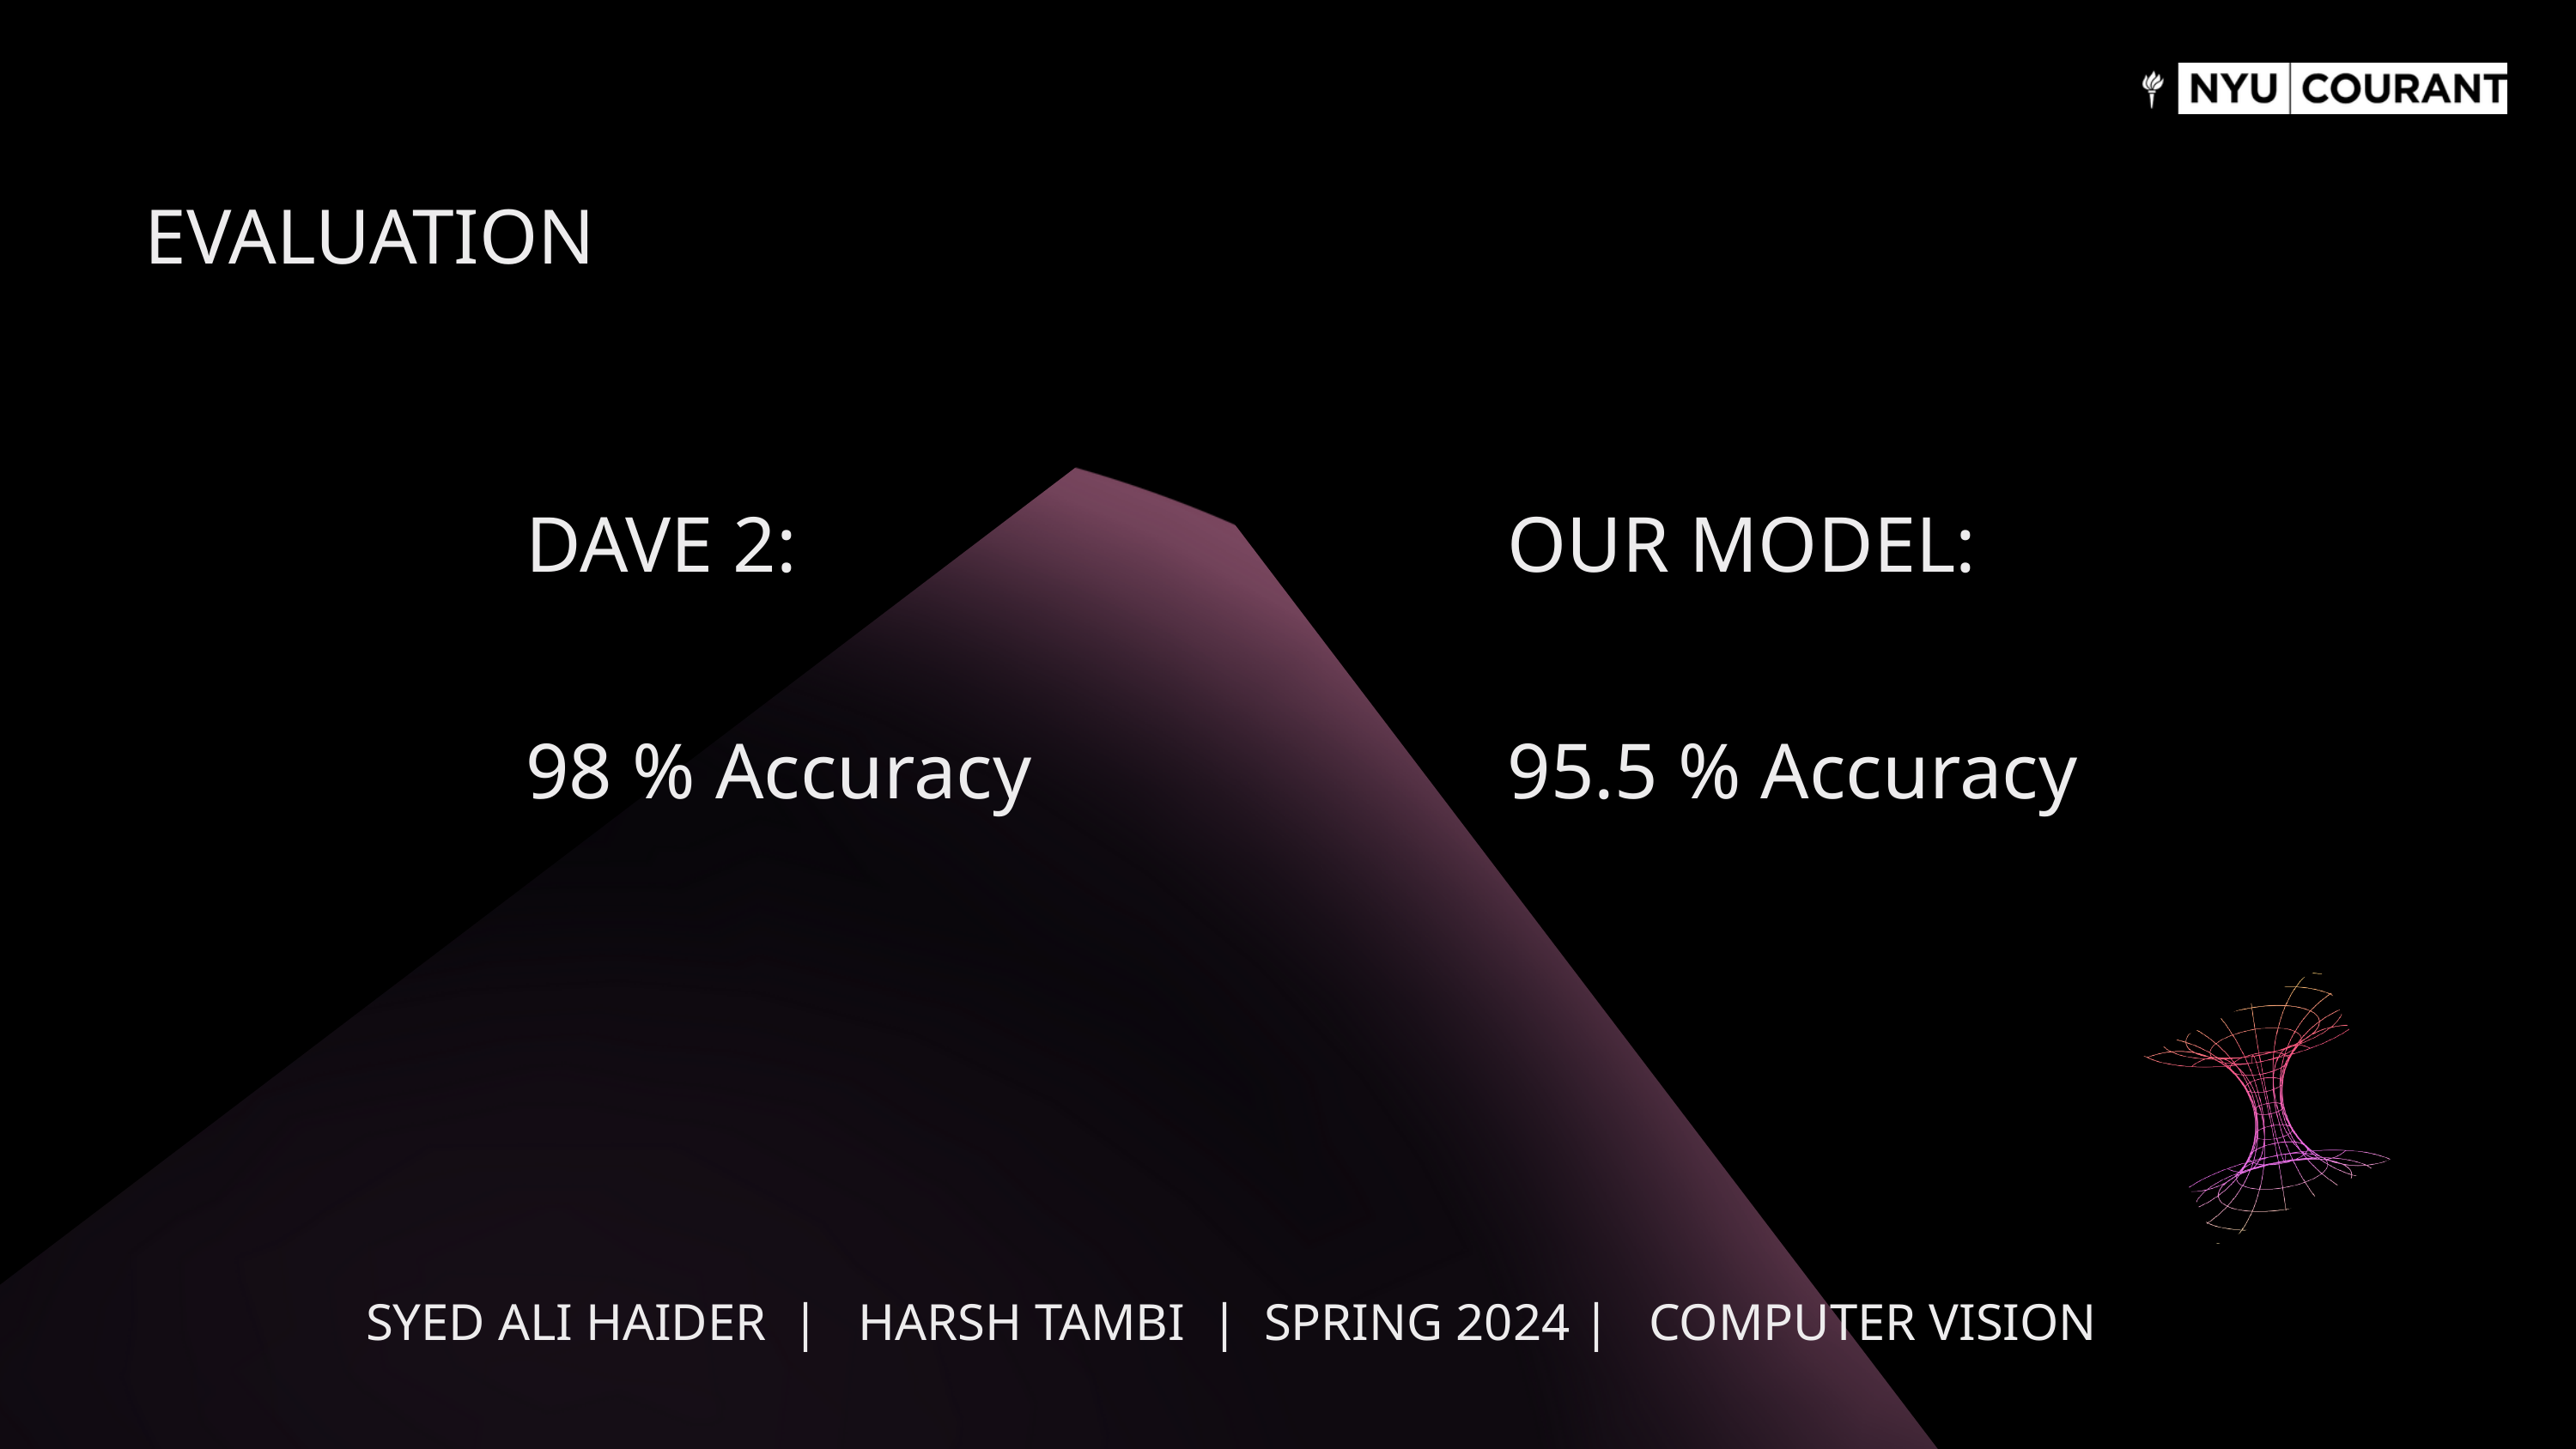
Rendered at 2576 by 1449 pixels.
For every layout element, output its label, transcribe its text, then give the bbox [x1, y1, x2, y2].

text_box OUR MODEL: 95.5 % Accuracy [1507, 473, 2103, 814]
text_box EVALUATION [144, 188, 2266, 279]
text_box [0, 411, 1938, 1449]
text_box [2128, 63, 2507, 114]
text_box [2128, 969, 2409, 1245]
text_box DAVE 2: 98 % Accuracy [526, 473, 1121, 1041]
text_box SYED ALI HAIDER | HARSH TAMBI | SPRING 2024 | COMPUTER VISION [366, 1280, 2129, 1350]
